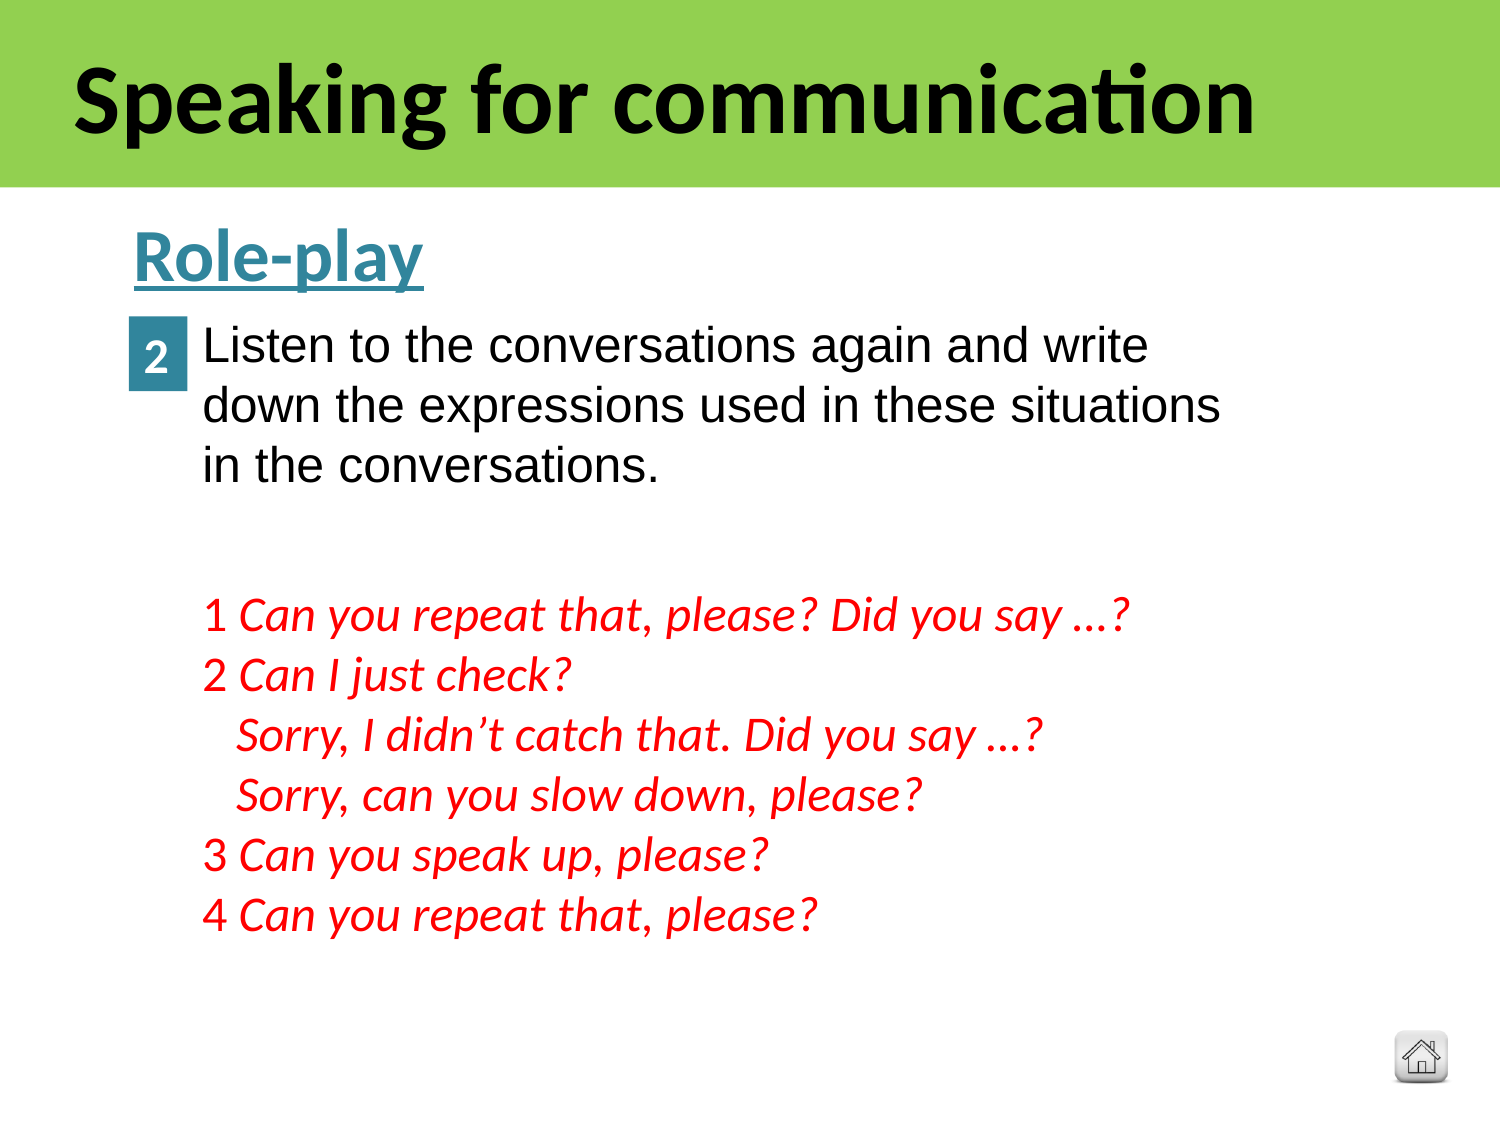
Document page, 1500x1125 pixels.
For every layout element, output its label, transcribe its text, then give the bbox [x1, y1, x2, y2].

text_box 1 Can you repeat that, please? Did you say …? 2 Can I just check? Sorry, I didn’t catch that. Did you say …? Sorry, can you slow down, please? 3 Can you speak up, please? 4 Can you repeat that, please? [187, 574, 1184, 1009]
picture [1382, 1019, 1460, 1097]
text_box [128, 304, 1290, 502]
text_box Role-play [118, 199, 439, 304]
text_box Speaking for communication [0, 0, 1500, 190]
